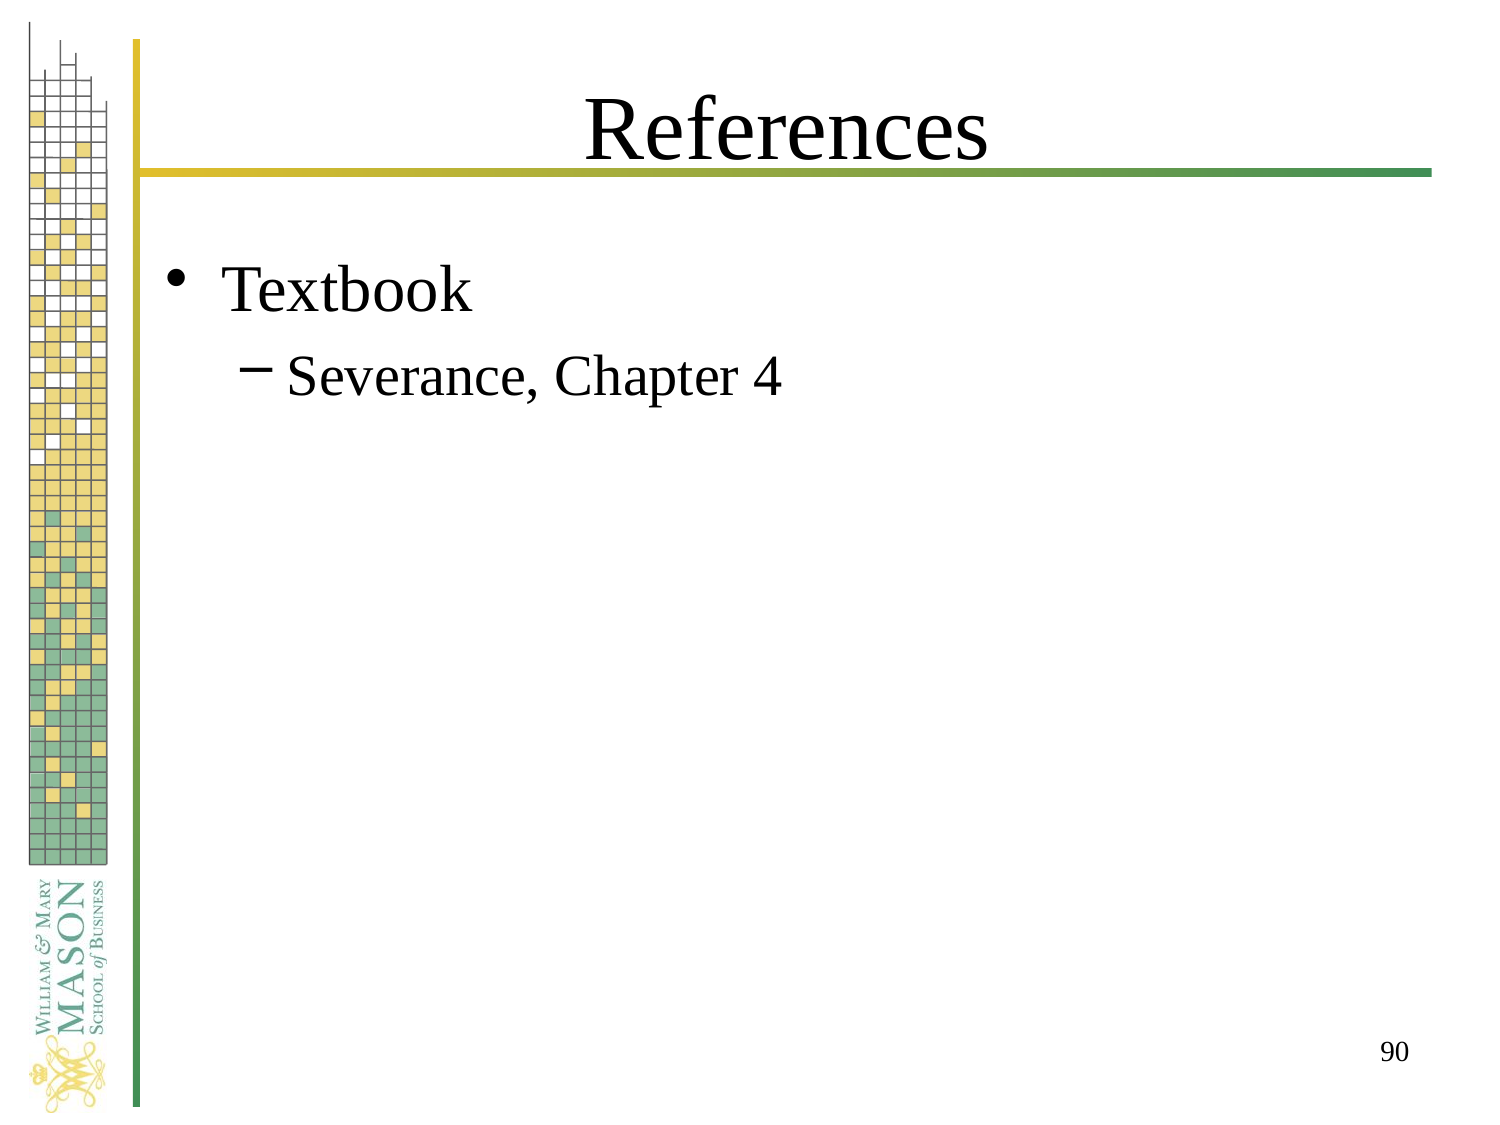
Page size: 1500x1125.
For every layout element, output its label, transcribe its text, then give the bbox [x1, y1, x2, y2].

title Boolean Statements [29, 879, 107, 1113]
slide_number 90 [1048, 1024, 1426, 1103]
title References [150, 45, 1425, 200]
list Textbook Severance, Chapter 4 [150, 237, 1425, 1005]
